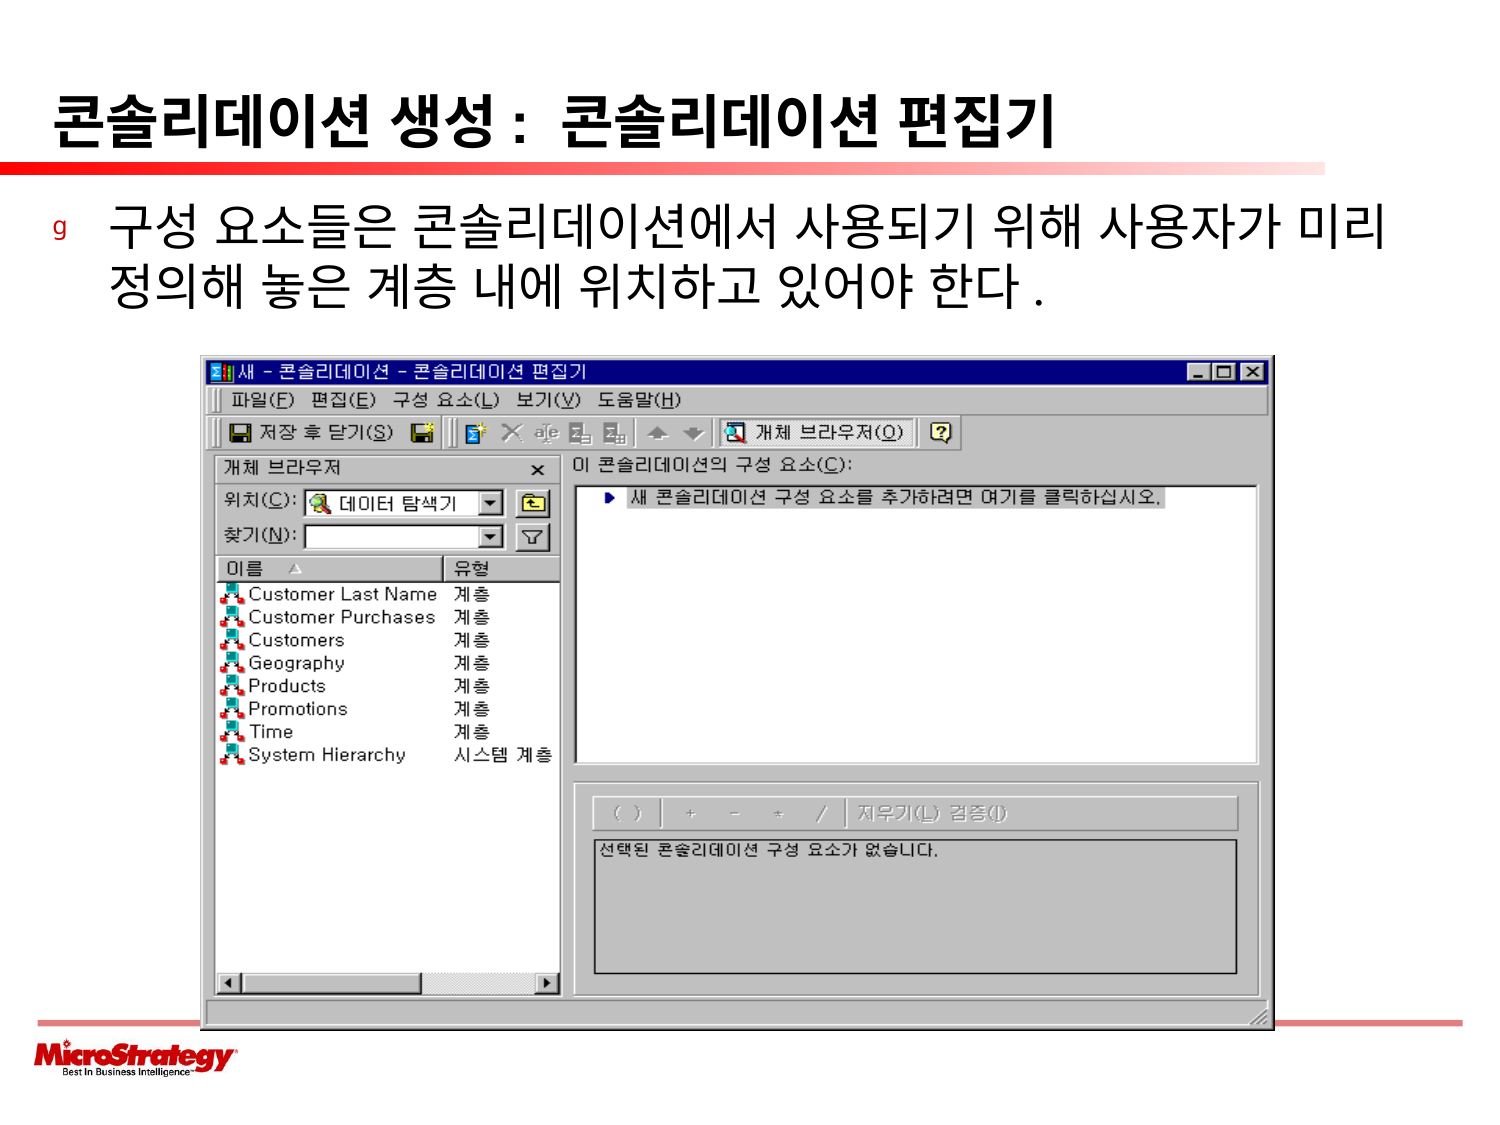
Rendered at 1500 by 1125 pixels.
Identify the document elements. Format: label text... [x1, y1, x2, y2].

list 구성 요소들은 콘솔리데이션에서 사용되기 위해 사용자가 미리 정의해 놓은 계층 내에 위치하고 있어야 한다. [37, 188, 1463, 1013]
title 콘솔리데이션 생성: 콘솔리데이션 편집기 [37, 37, 1463, 163]
picture [199, 355, 1276, 1031]
picture [34, 1038, 238, 1077]
